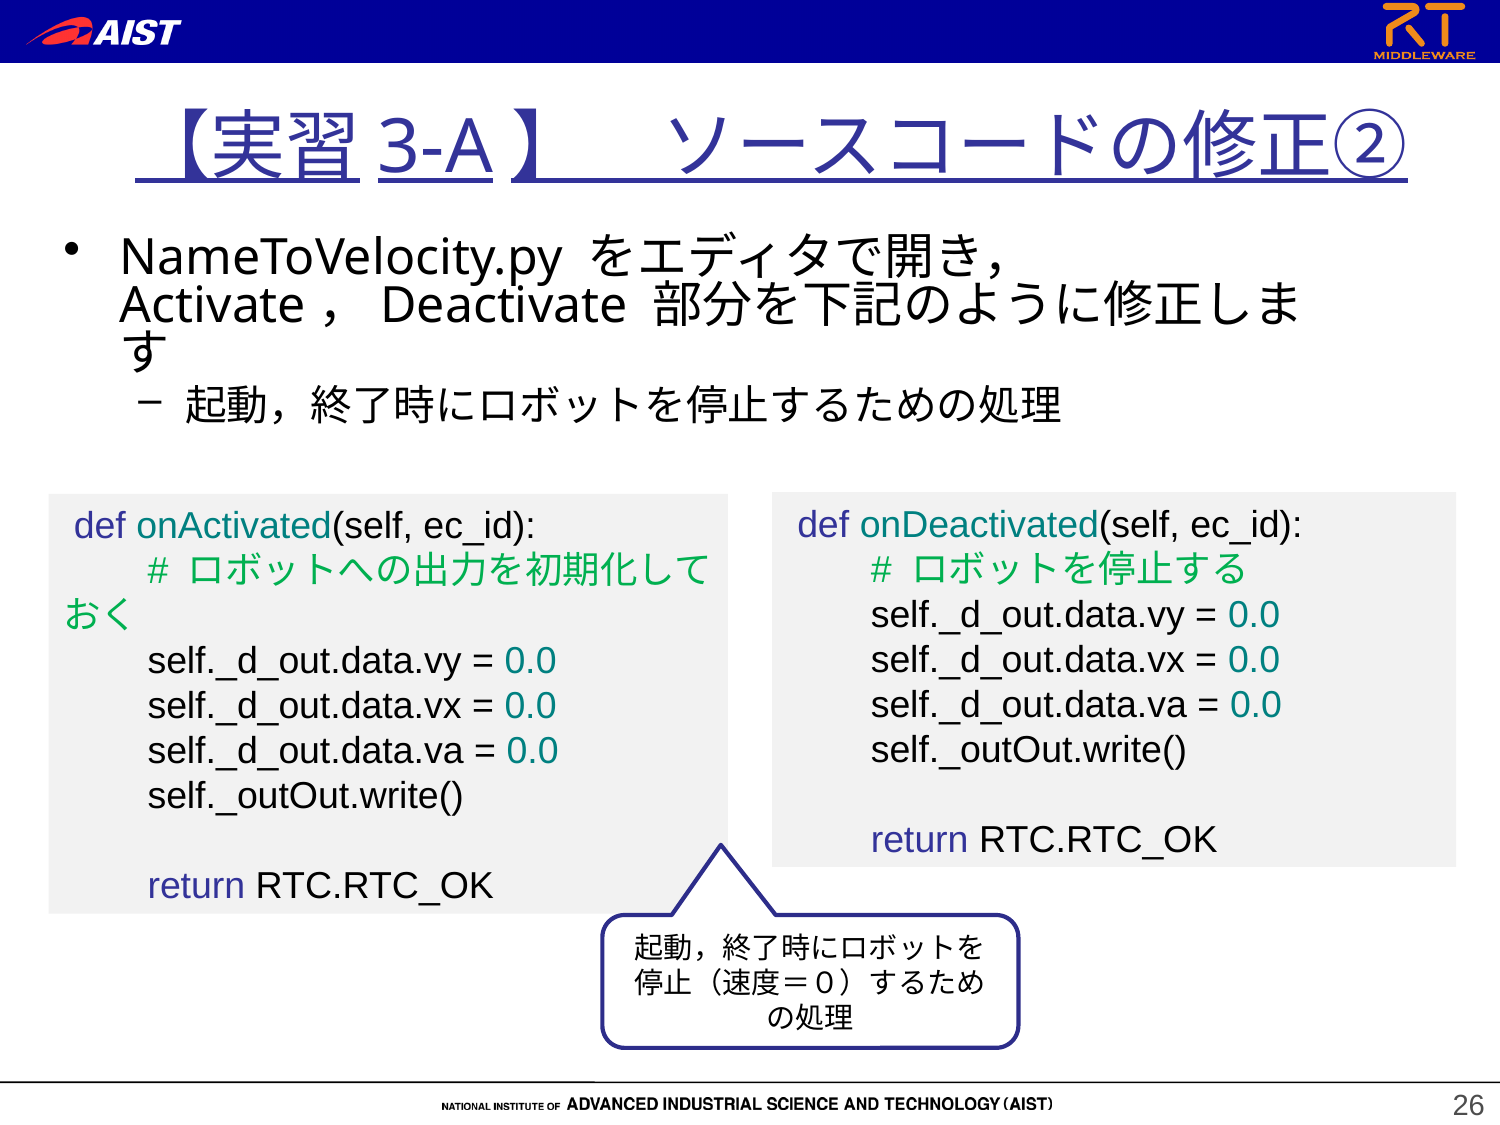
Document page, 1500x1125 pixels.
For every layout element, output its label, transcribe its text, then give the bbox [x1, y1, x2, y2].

text_box def onDeactivated(self, ec_id): # ロボットを停止する self._d_out.data.vy = 0.0 self._d_out.data.vx = 0.0 self._d_out.data.va = 0.0 self._outOut.write() return RTC.RTC_OK [772, 492, 1457, 867]
text_box NameToVelocity.py をエディタで開き， Activate，Deactivate 部分を下記のように修正します 起動，終了時にロボットを停止するための処理 [48, 229, 1345, 414]
text_box 起動，終了時にロボットを停止（速度＝０）するための処理 [600, 842, 1021, 1050]
text_box 【実習3-A】 ソースコードの修正② [111, 89, 1432, 195]
picture [442, 1097, 1052, 1110]
picture [0, 0, 1500, 63]
text_box def onActivated(self, ec_id): # ロボットへの出力を初期化しておく self._d_out.data.vy = 0.0 self._d_out.data.vx = 0.0 self._d_out.data.va = 0.0 self._outOut.write() return RTC.RTC_OK [48, 493, 728, 914]
slide_number 26 [1149, 1078, 1500, 1125]
